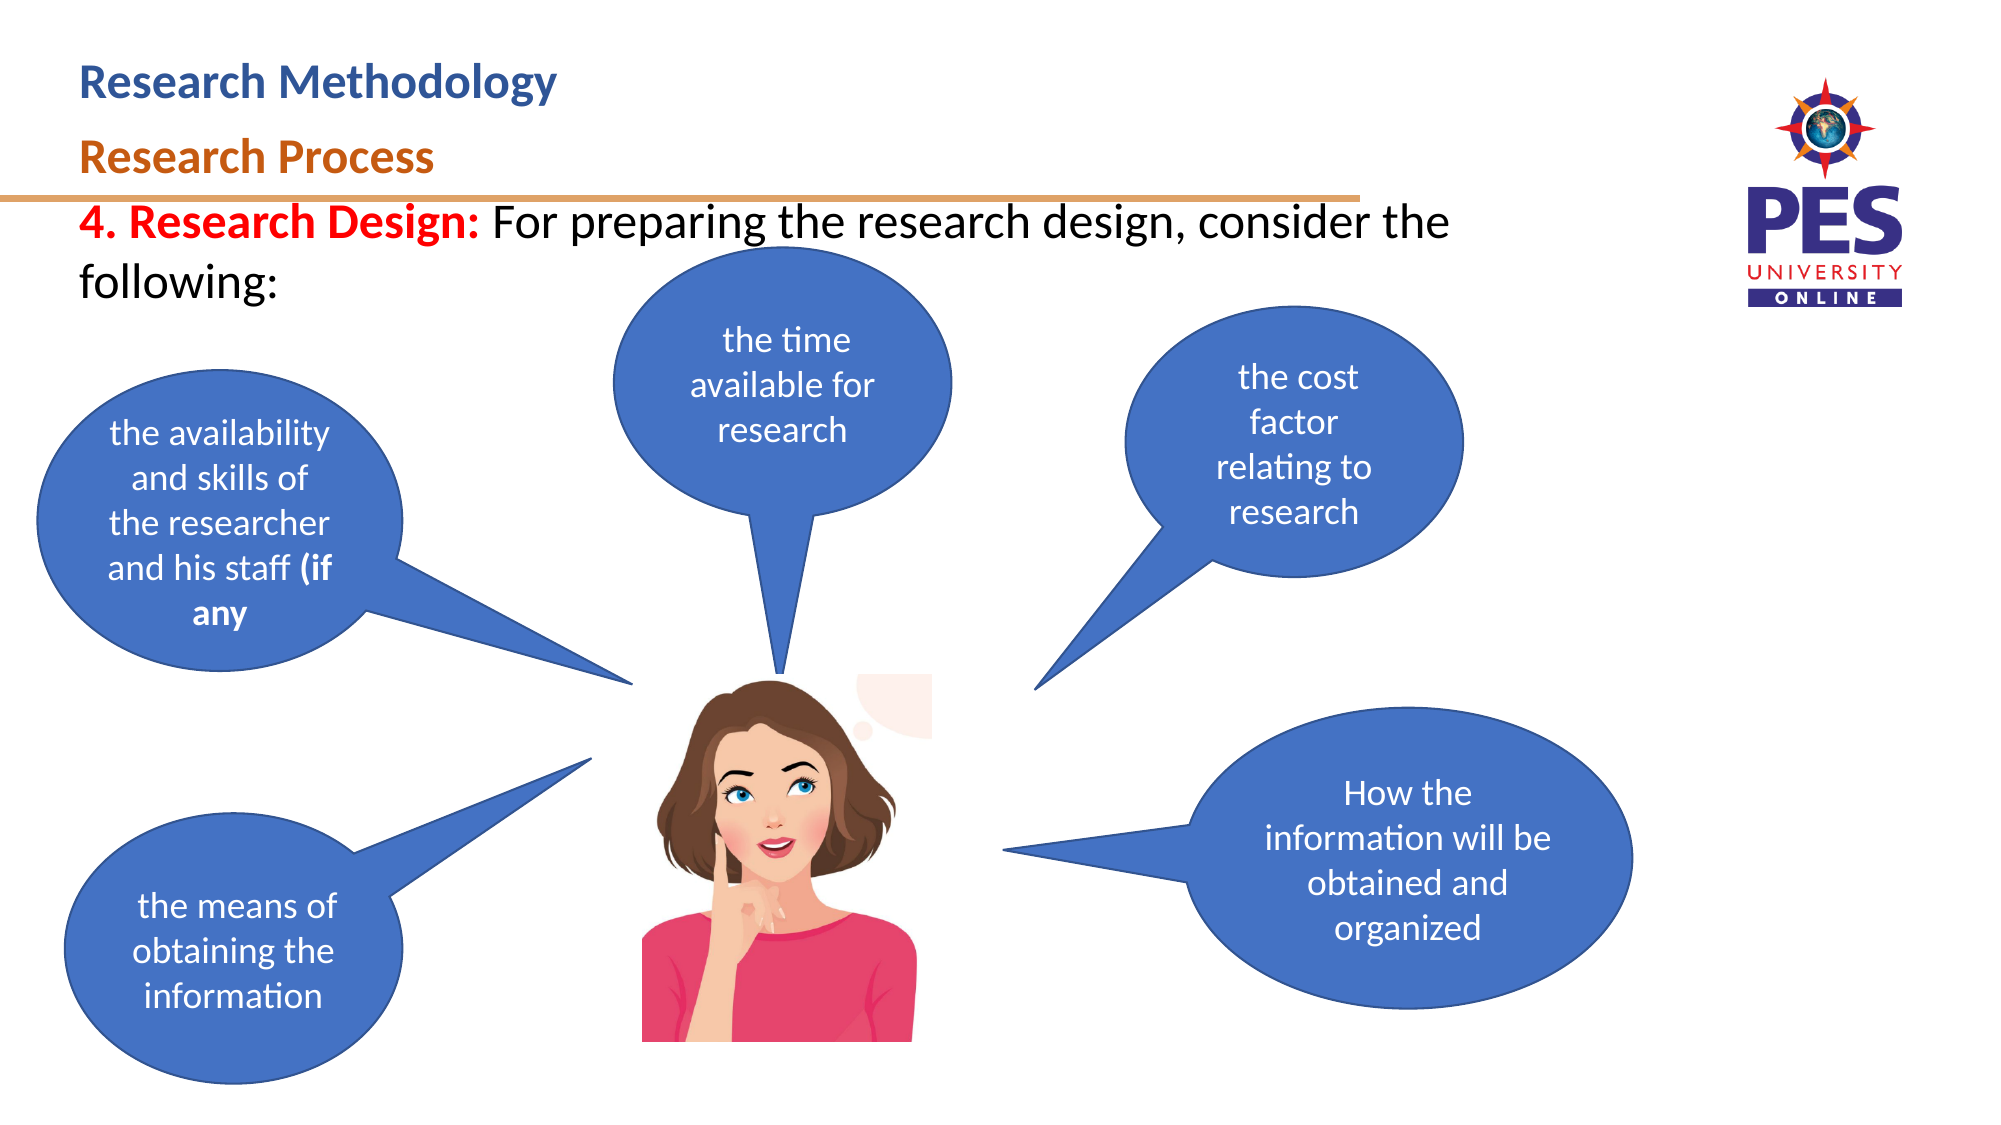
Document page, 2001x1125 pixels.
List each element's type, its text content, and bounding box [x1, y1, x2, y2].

text_box the availability and skills of the researcher and his staff (if any [36, 369, 633, 686]
text_box Research Methodology [64, 41, 1295, 117]
text_box 4. Research Design: For preparing the research design, consider the following: [64, 181, 1621, 557]
text_box Research Process [64, 116, 1377, 181]
picture [642, 674, 932, 1042]
text_box the time available for research [612, 246, 953, 674]
text_box the means of obtaining the information [63, 757, 593, 1085]
text_box How the information will be obtained and organized [1002, 706, 1634, 1010]
text_box the cost factor relating to research [1033, 305, 1465, 691]
picture [1748, 76, 1902, 307]
